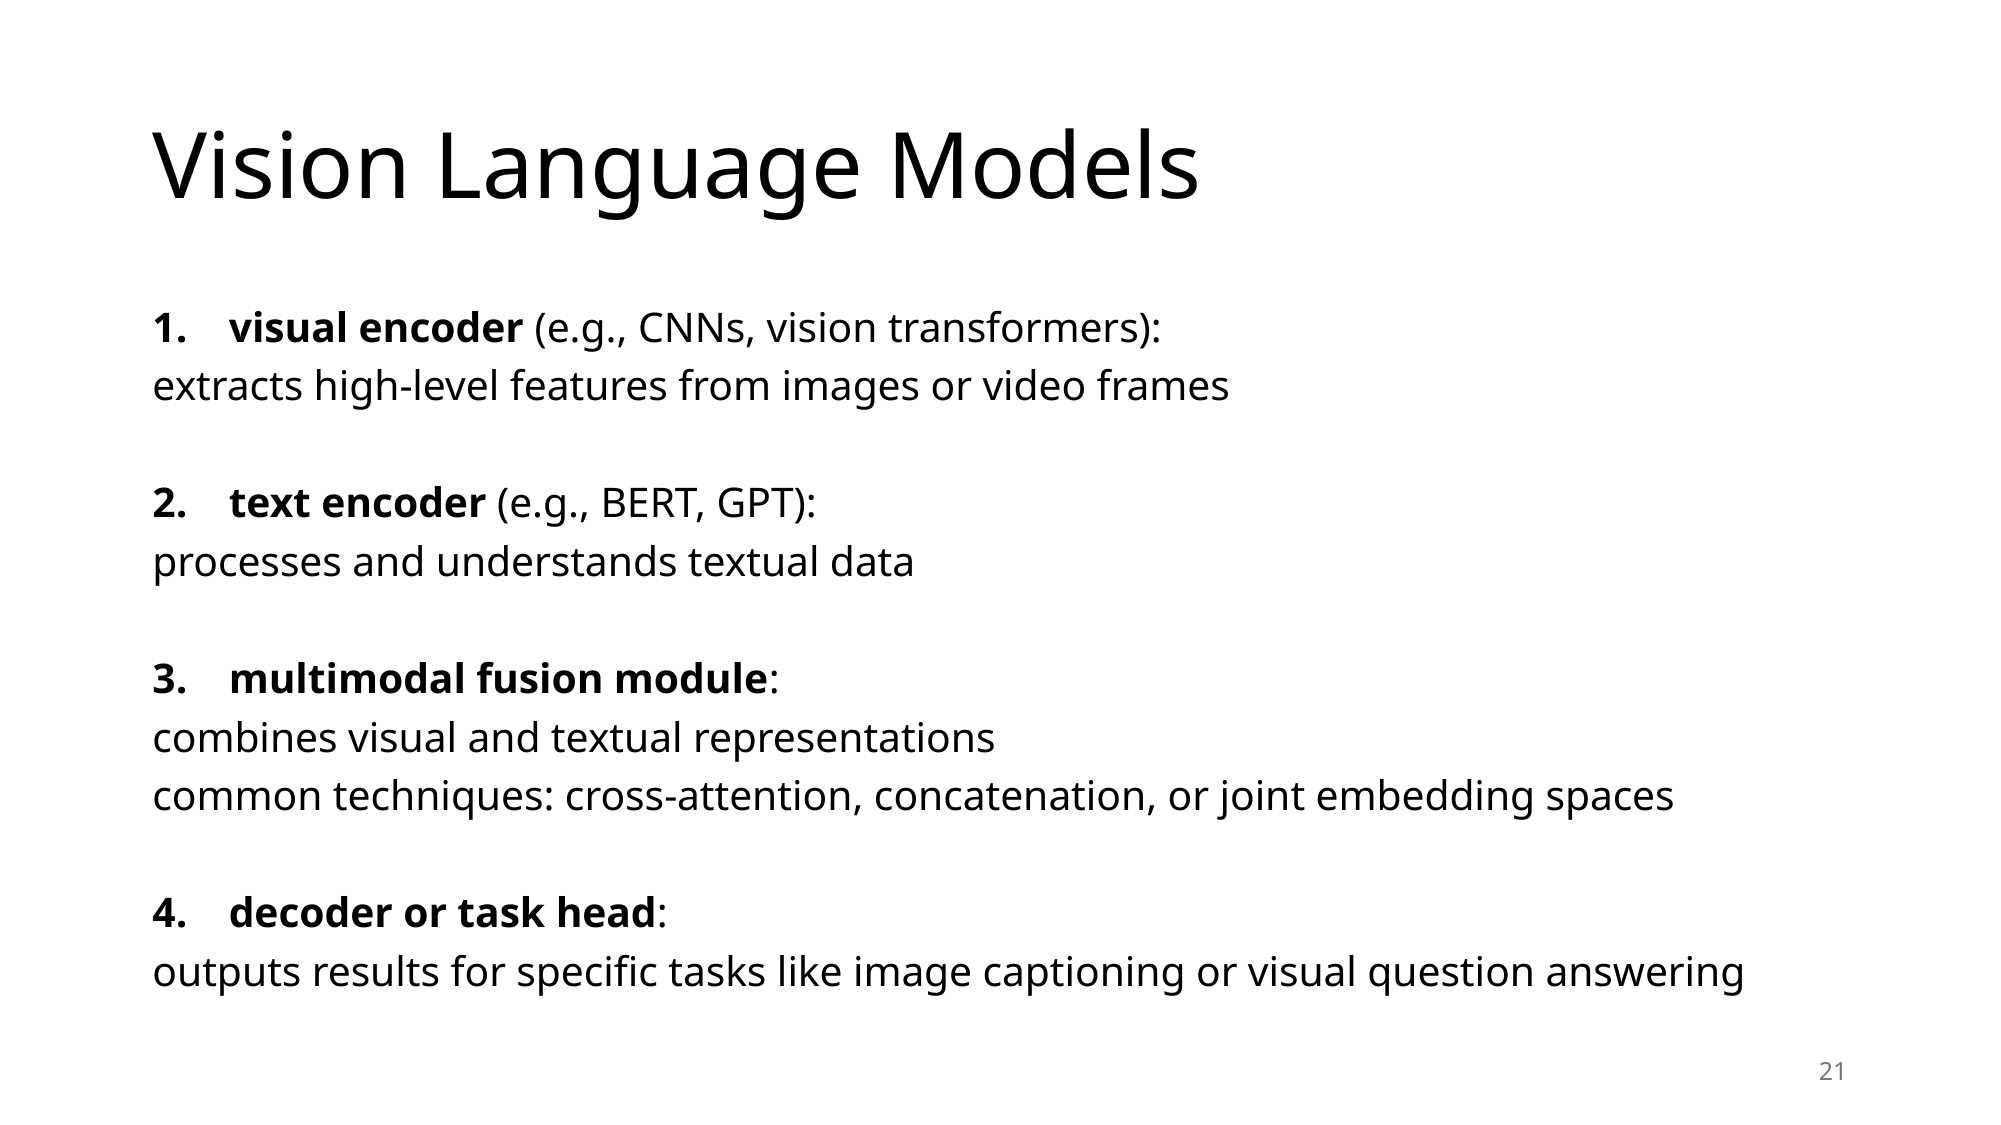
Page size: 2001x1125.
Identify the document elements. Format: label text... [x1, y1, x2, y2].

slide_number 21 [1412, 1042, 1863, 1103]
title Vision Language Models [137, 59, 1863, 278]
list visual encoder (e.g., CNNs, vision transformers): extracts high-level features from images or video frames text encoder (e.g., BERT, GPT): processes and understands textual data multimodal fusion module: combines visual and textual representations common techniques: cross-attention, concatenation, or joint embedding spaces decoder or task head: outputs results for specific tasks like image captioning or visual question answering [137, 299, 1863, 1014]
